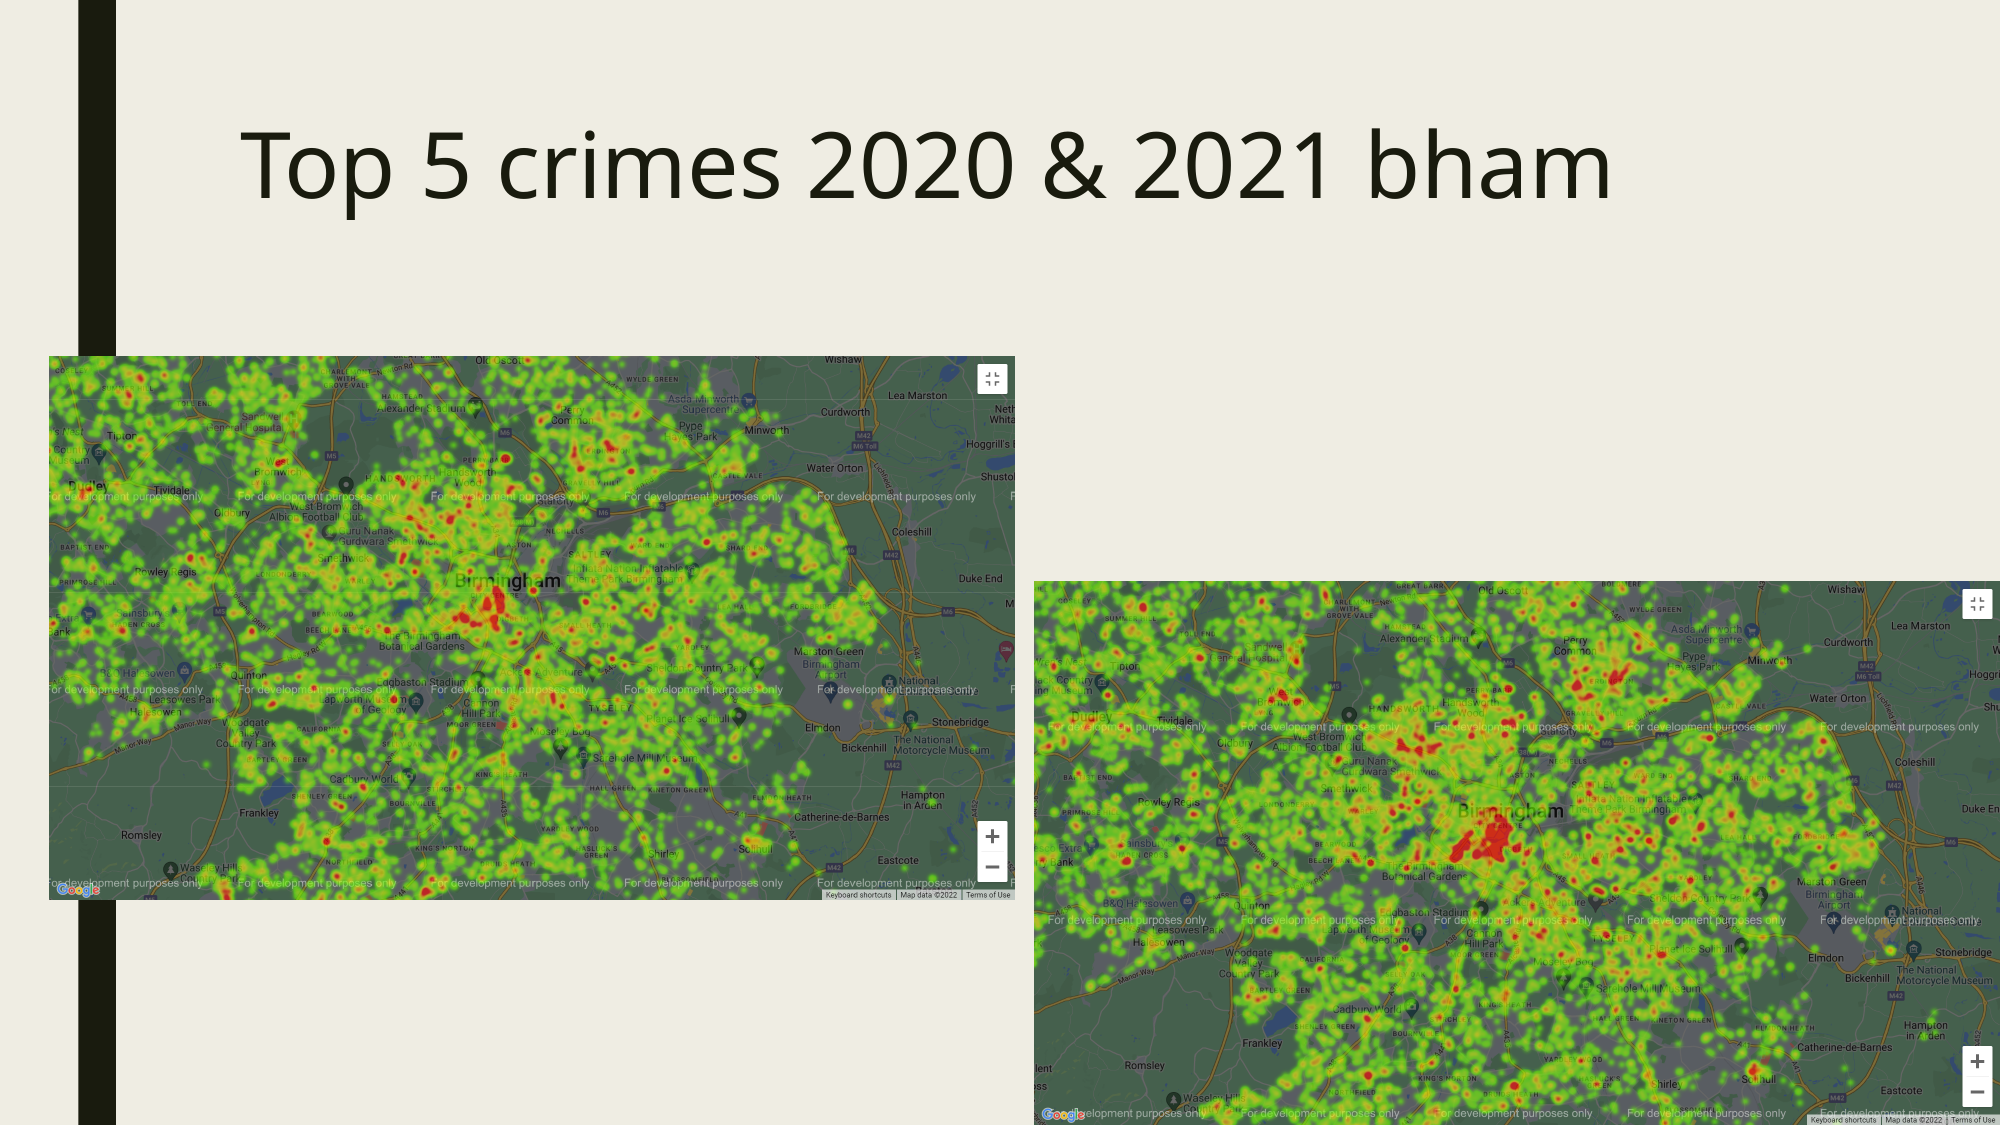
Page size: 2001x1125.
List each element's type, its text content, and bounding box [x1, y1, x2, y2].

picture [1033, 581, 2000, 1125]
picture [48, 356, 1015, 900]
title Top 5 crimes 2020 & 2021 bham [225, 112, 1800, 357]
